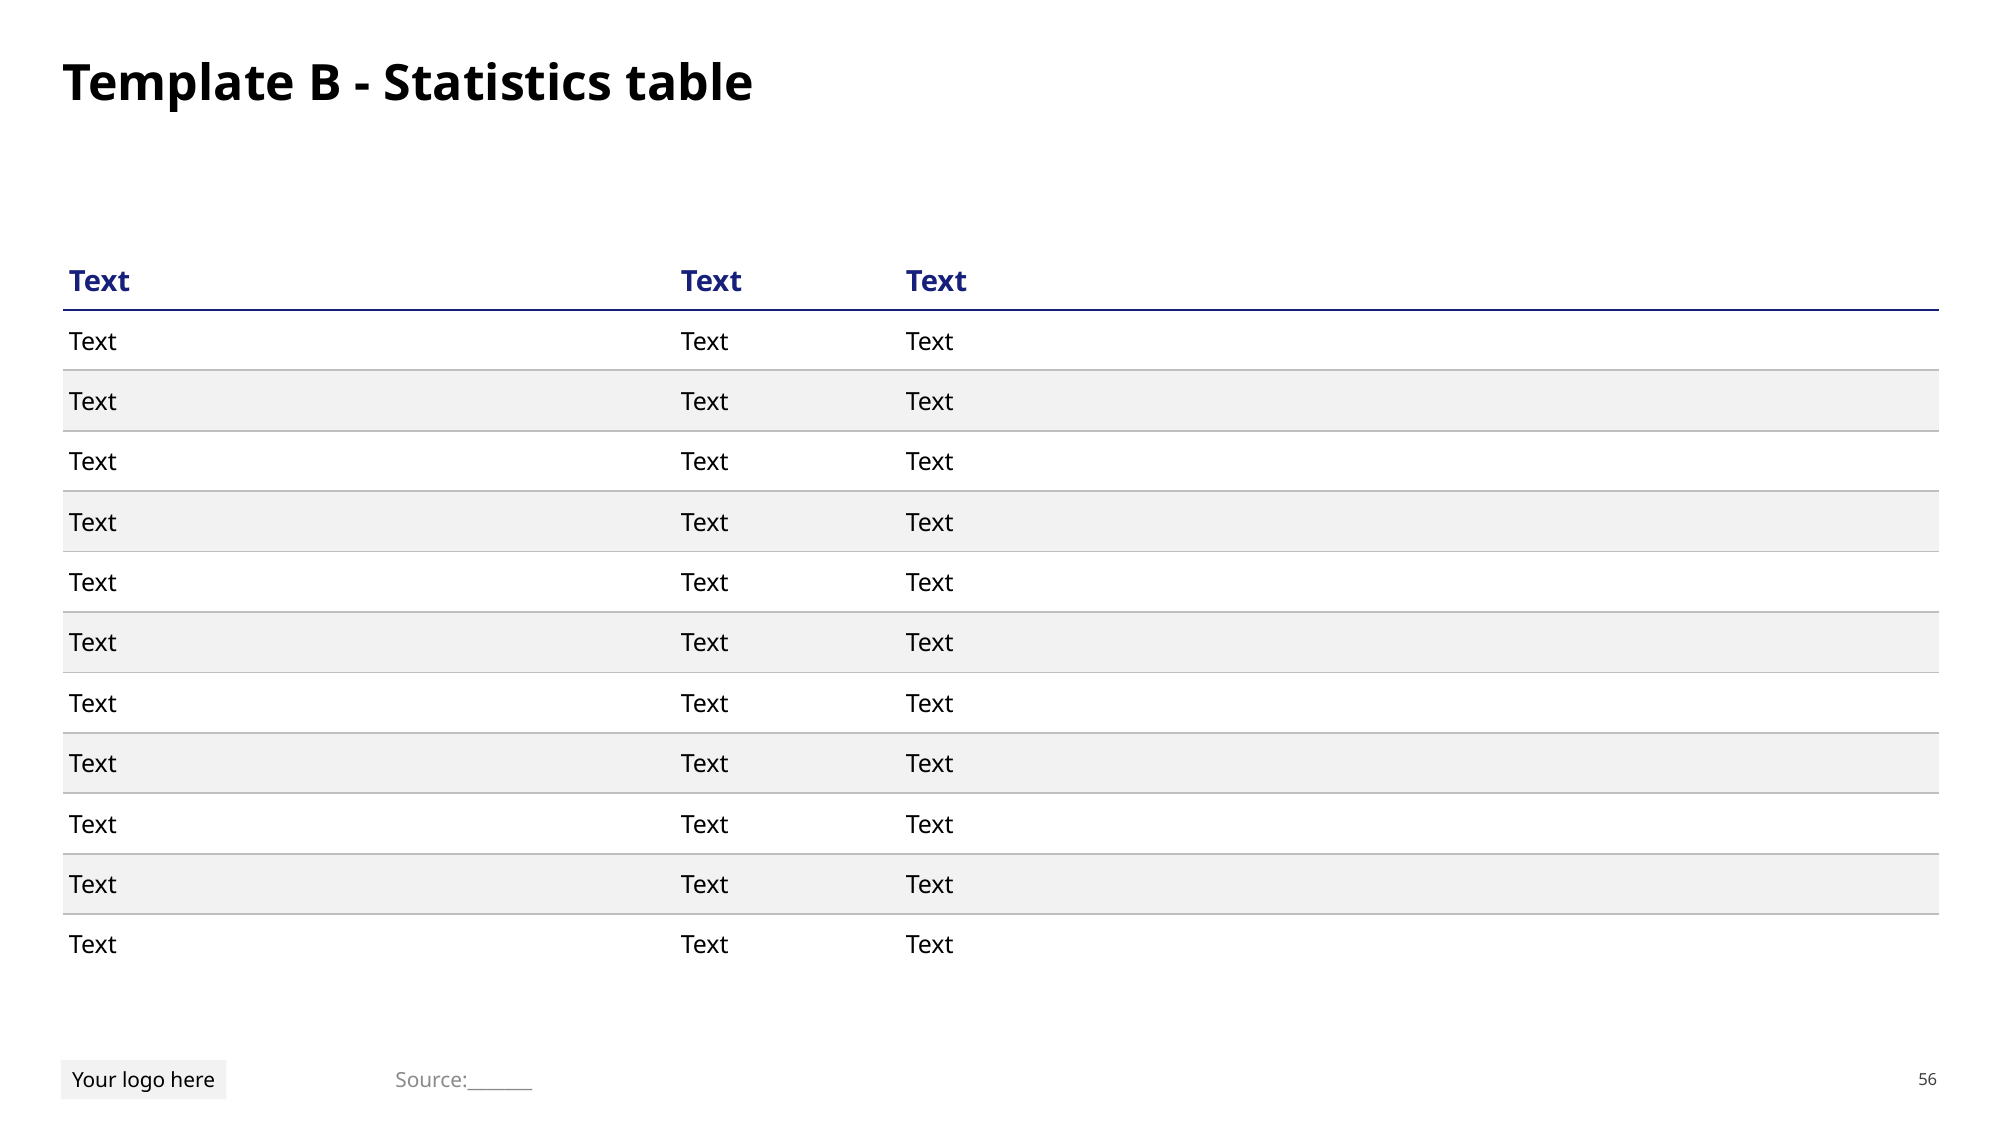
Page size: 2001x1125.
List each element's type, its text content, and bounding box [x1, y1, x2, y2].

table_cell Text [63, 371, 675, 430]
table_cell Text [63, 311, 675, 369]
table_cell Text [900, 371, 1939, 430]
table_cell Text [63, 613, 675, 672]
table_cell Text [900, 552, 1939, 611]
table_header Text [900, 250, 1939, 309]
table_cell Text [675, 613, 900, 672]
table_cell Text [63, 855, 675, 913]
table_cell Text [63, 915, 675, 974]
table_cell Text [675, 734, 900, 792]
table_cell Text [63, 552, 675, 611]
table_cell Text [675, 915, 900, 974]
table_cell Text [63, 492, 675, 551]
table_cell Text [63, 432, 675, 490]
table_cell Text [900, 432, 1939, 490]
table_cell Text [675, 794, 900, 853]
table_cell Text [900, 855, 1939, 913]
table_cell Text [675, 492, 900, 551]
table_cell Text [900, 794, 1939, 853]
table_cell Text [675, 673, 900, 732]
table_header Text [675, 250, 900, 309]
footer Source:_______ [380, 1059, 1340, 1100]
table_cell Text [675, 371, 900, 430]
table_cell Text [900, 915, 1939, 974]
table_cell Text [675, 552, 900, 611]
title Template B - Statistics table [63, 62, 1937, 143]
table_cell Text [900, 673, 1939, 732]
table_cell Text [63, 673, 675, 732]
table_cell Text [675, 432, 900, 490]
table_cell Text [900, 311, 1939, 369]
table_cell Text [900, 734, 1939, 792]
table_cell Text [675, 855, 900, 913]
table_cell Text [675, 311, 900, 369]
table_cell Text [900, 492, 1939, 551]
table_header Text [63, 250, 675, 309]
table_cell Text [900, 613, 1939, 672]
table_cell Text [63, 734, 675, 792]
table_cell Text [63, 794, 675, 853]
